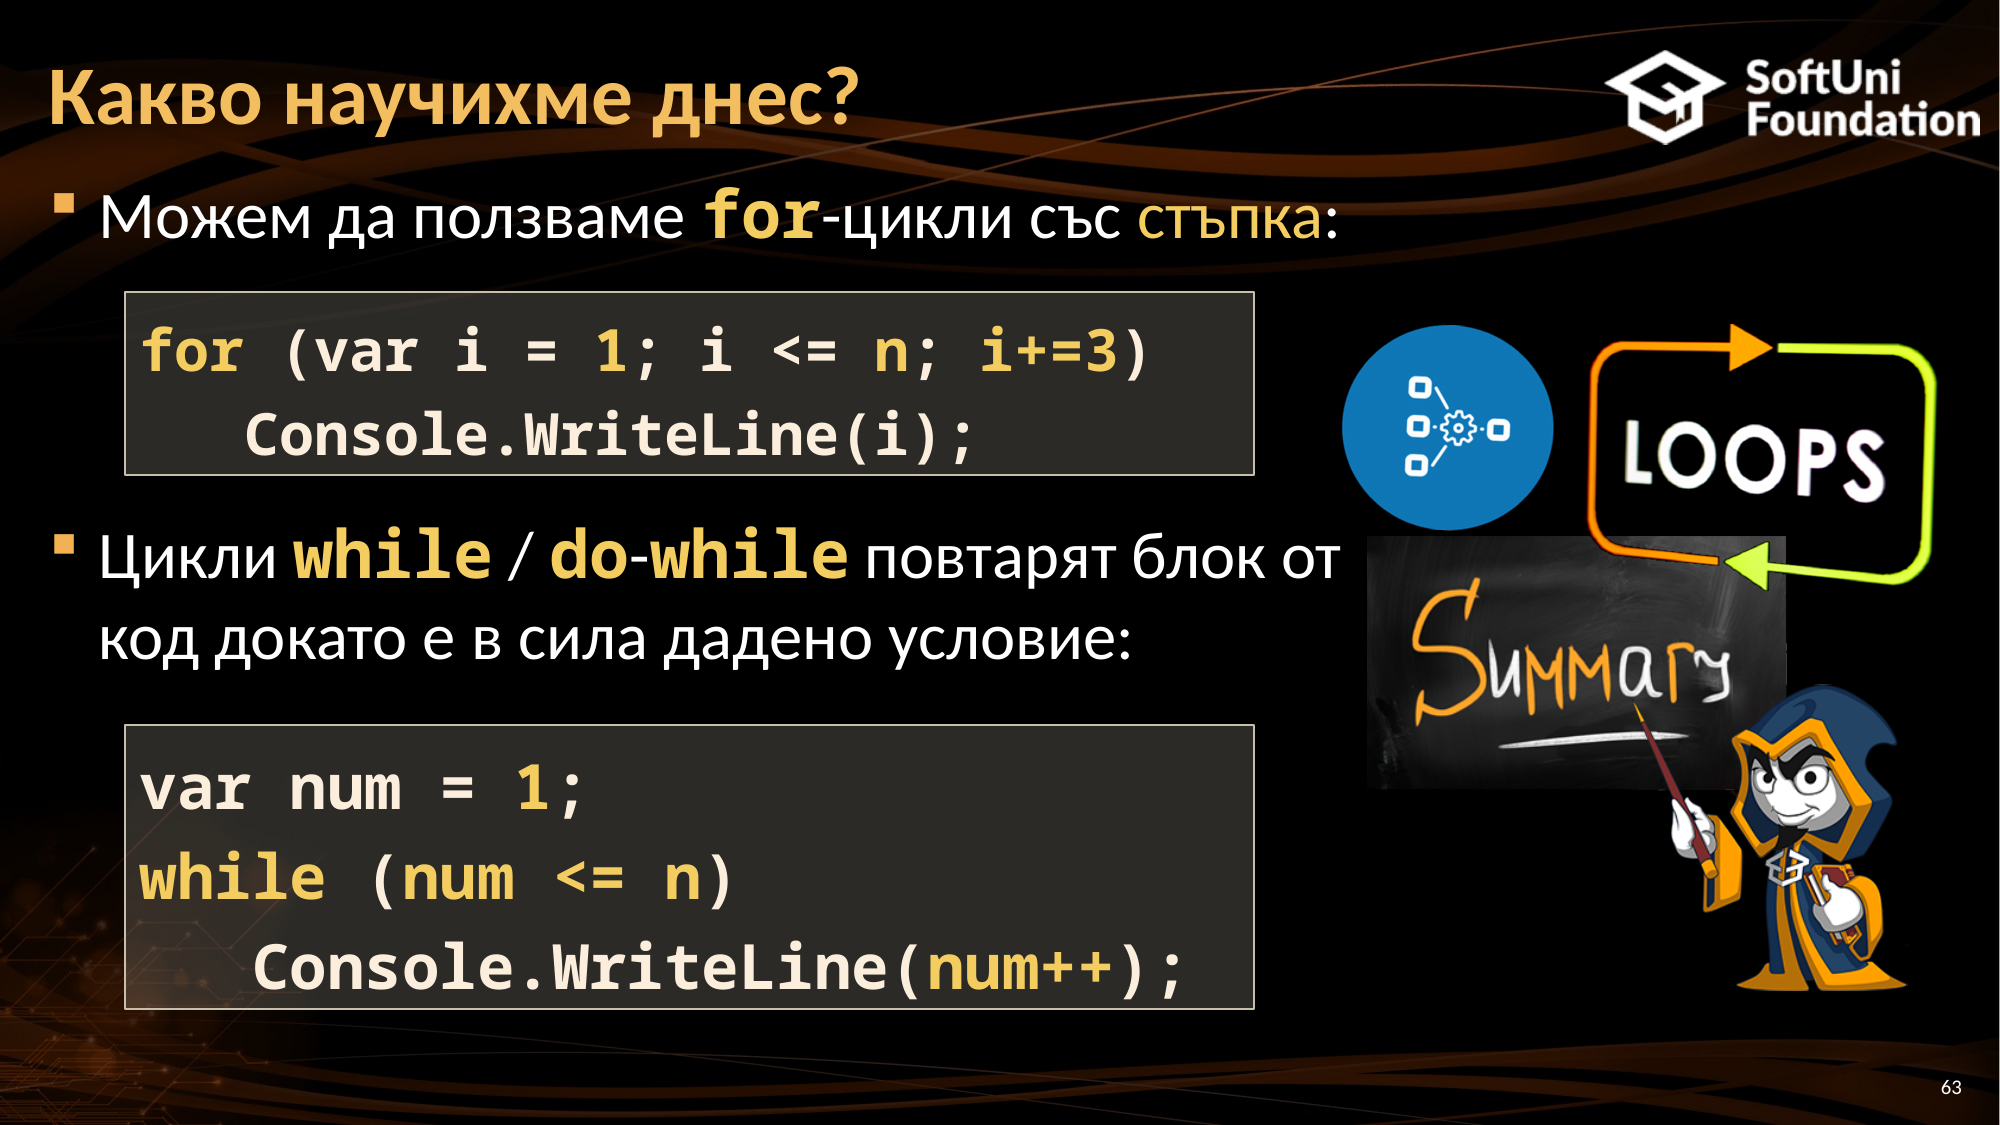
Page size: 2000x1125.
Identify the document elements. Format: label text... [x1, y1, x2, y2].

text_box var num = 1; while (num <= n) Console.WriteLine(num++); [124, 724, 1255, 1010]
text_box for (var i = 1; i <= n; i+=3) Console.WriteLine(i); [124, 291, 1255, 475]
picture [0, 0, 2000, 1125]
title Какво научихме днес? [30, 6, 1602, 189]
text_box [1340, 324, 1938, 1013]
slide_number 63 [1897, 1070, 1968, 1103]
list Можем да ползваме for-цикли със стъпка: Цикли while / do-while повтарят блок от код докато е в сила дадено условие: [31, 189, 1363, 1080]
